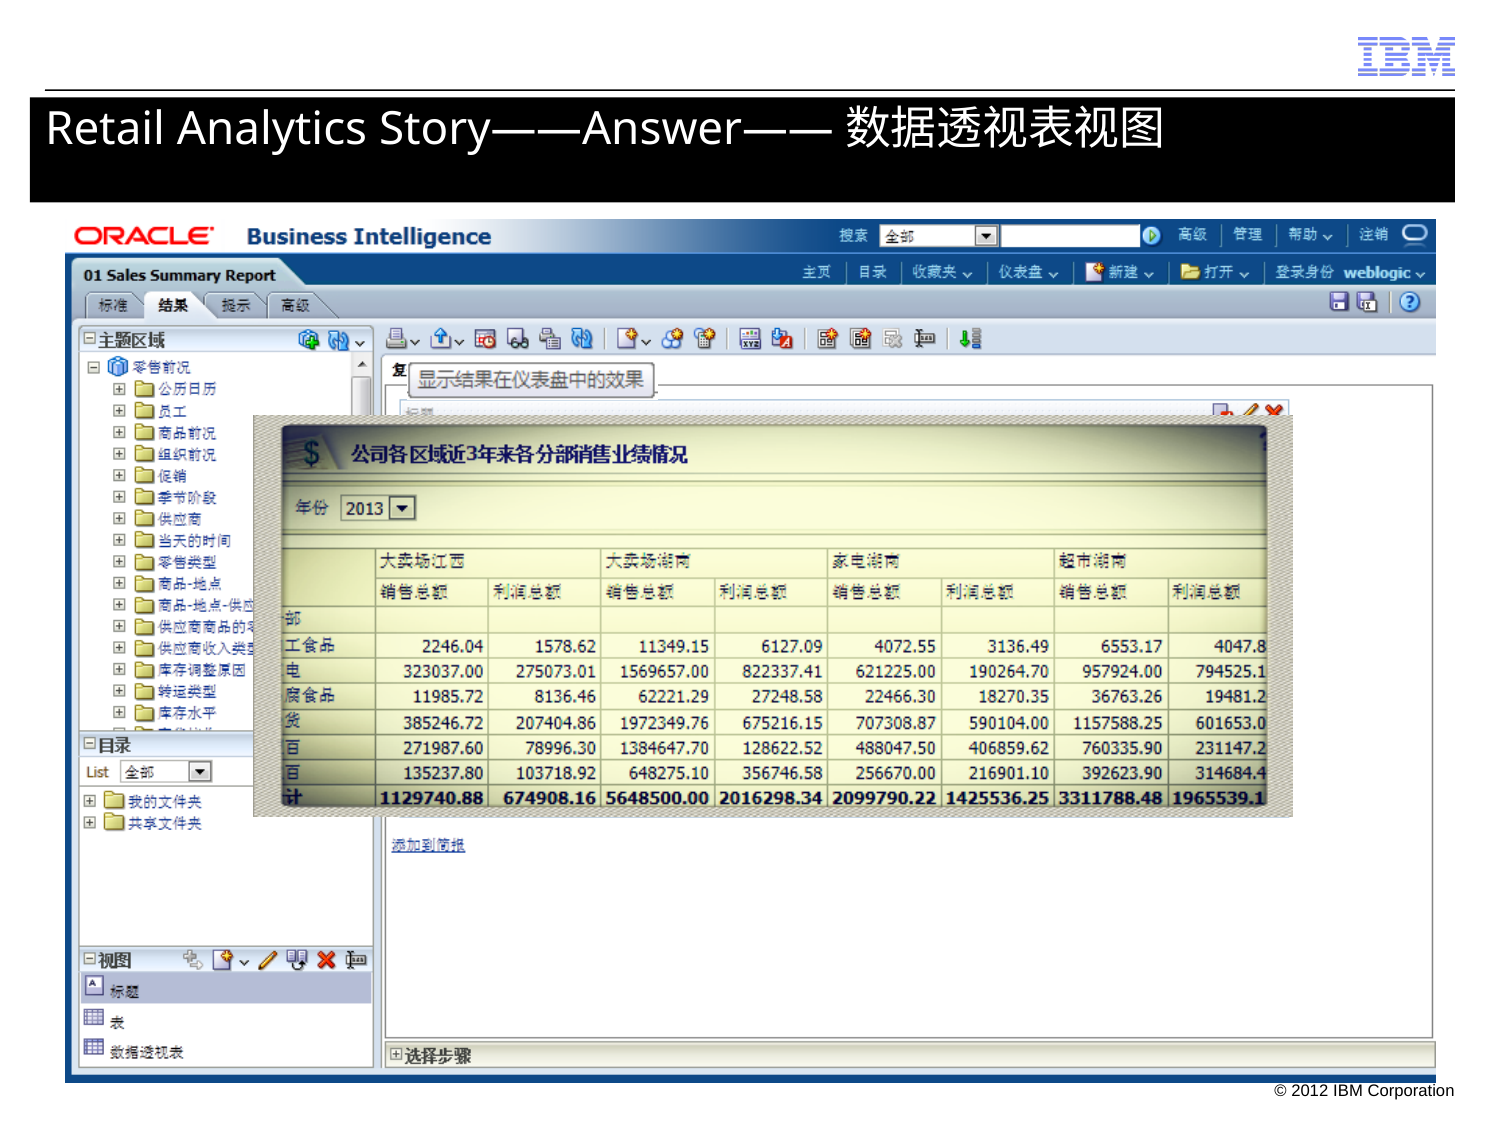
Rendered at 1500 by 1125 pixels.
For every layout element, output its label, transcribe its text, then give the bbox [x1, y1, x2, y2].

picture [1358, 37, 1455, 76]
title Retail Analytics Story——Answer——数据透视表视图 [29, 97, 1456, 203]
picture [64, 215, 1436, 1083]
